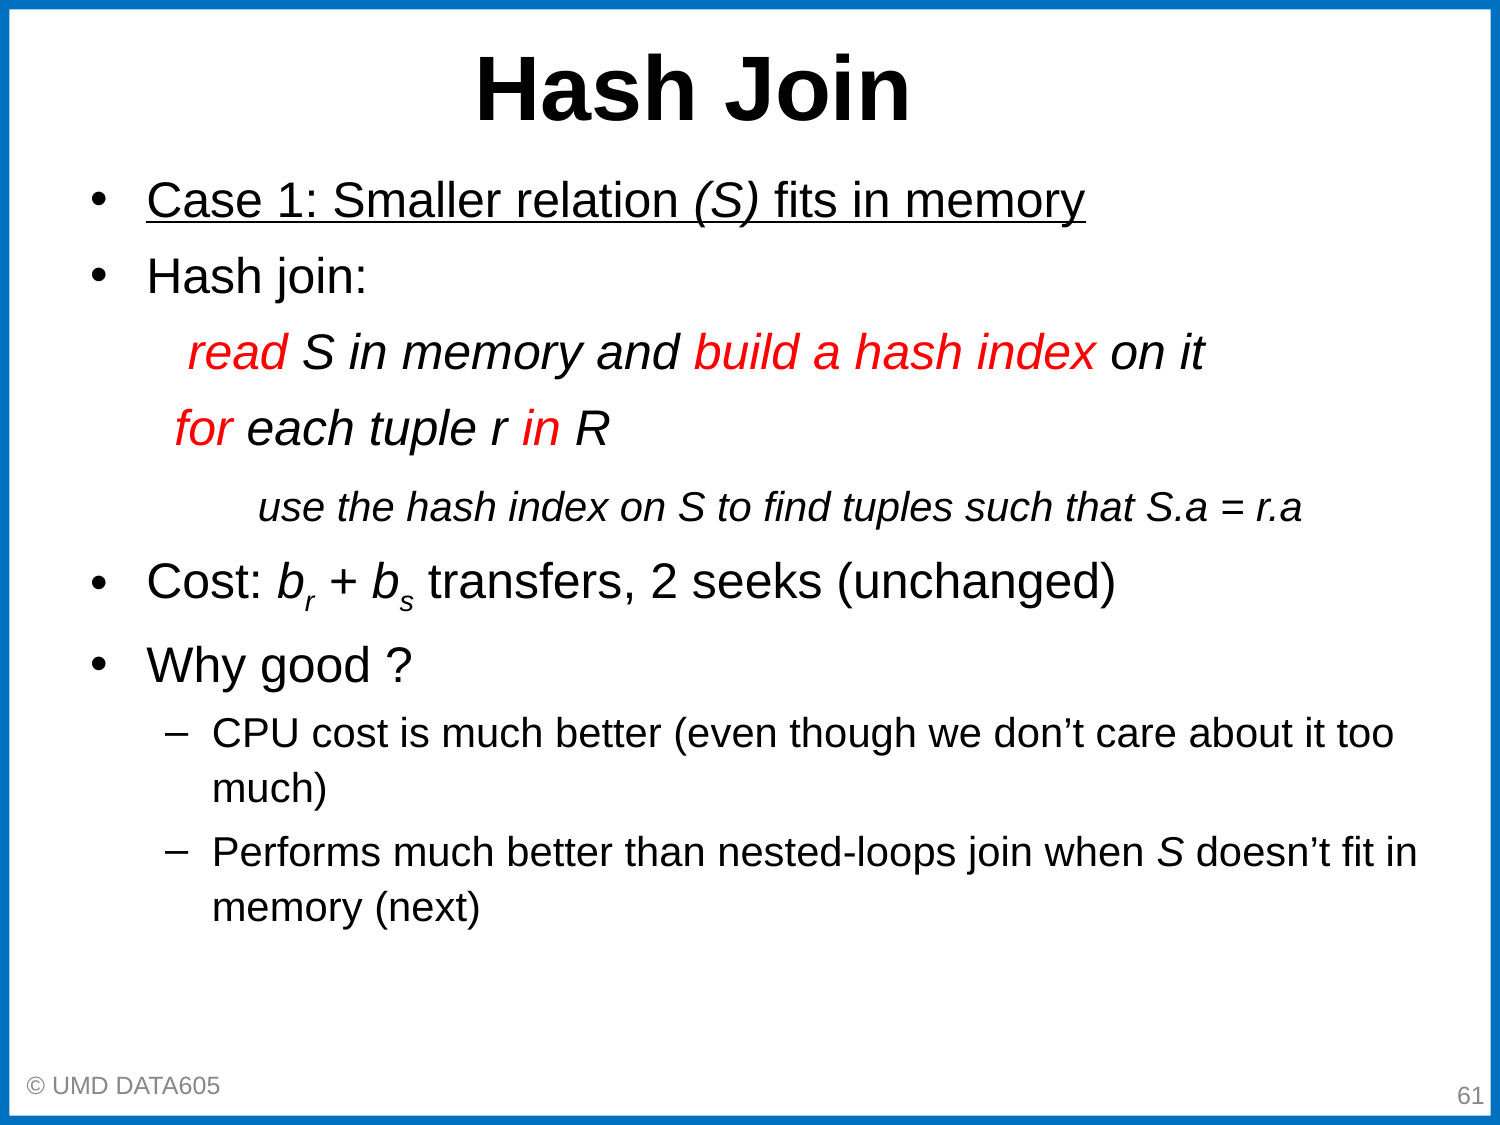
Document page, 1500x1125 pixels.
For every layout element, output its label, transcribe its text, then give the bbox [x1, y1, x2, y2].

list Case 1: Smaller relation (S) fits in memory Hash join: read S in memory and build a hash index on it for each tuple r in R use the hash index on S to find tuples such that S.a = r.a Cost: br + bs transfers, 2 seeks (unchanged) Why good ? CPU cost is much better (even though we don’t care about it too much) Performs much better than nested-loops join when S doesn’t fit in memory (next) [75, 148, 1479, 1066]
slide_number ‹#› [1149, 1065, 1500, 1125]
title Hash Join [75, 0, 1313, 148]
